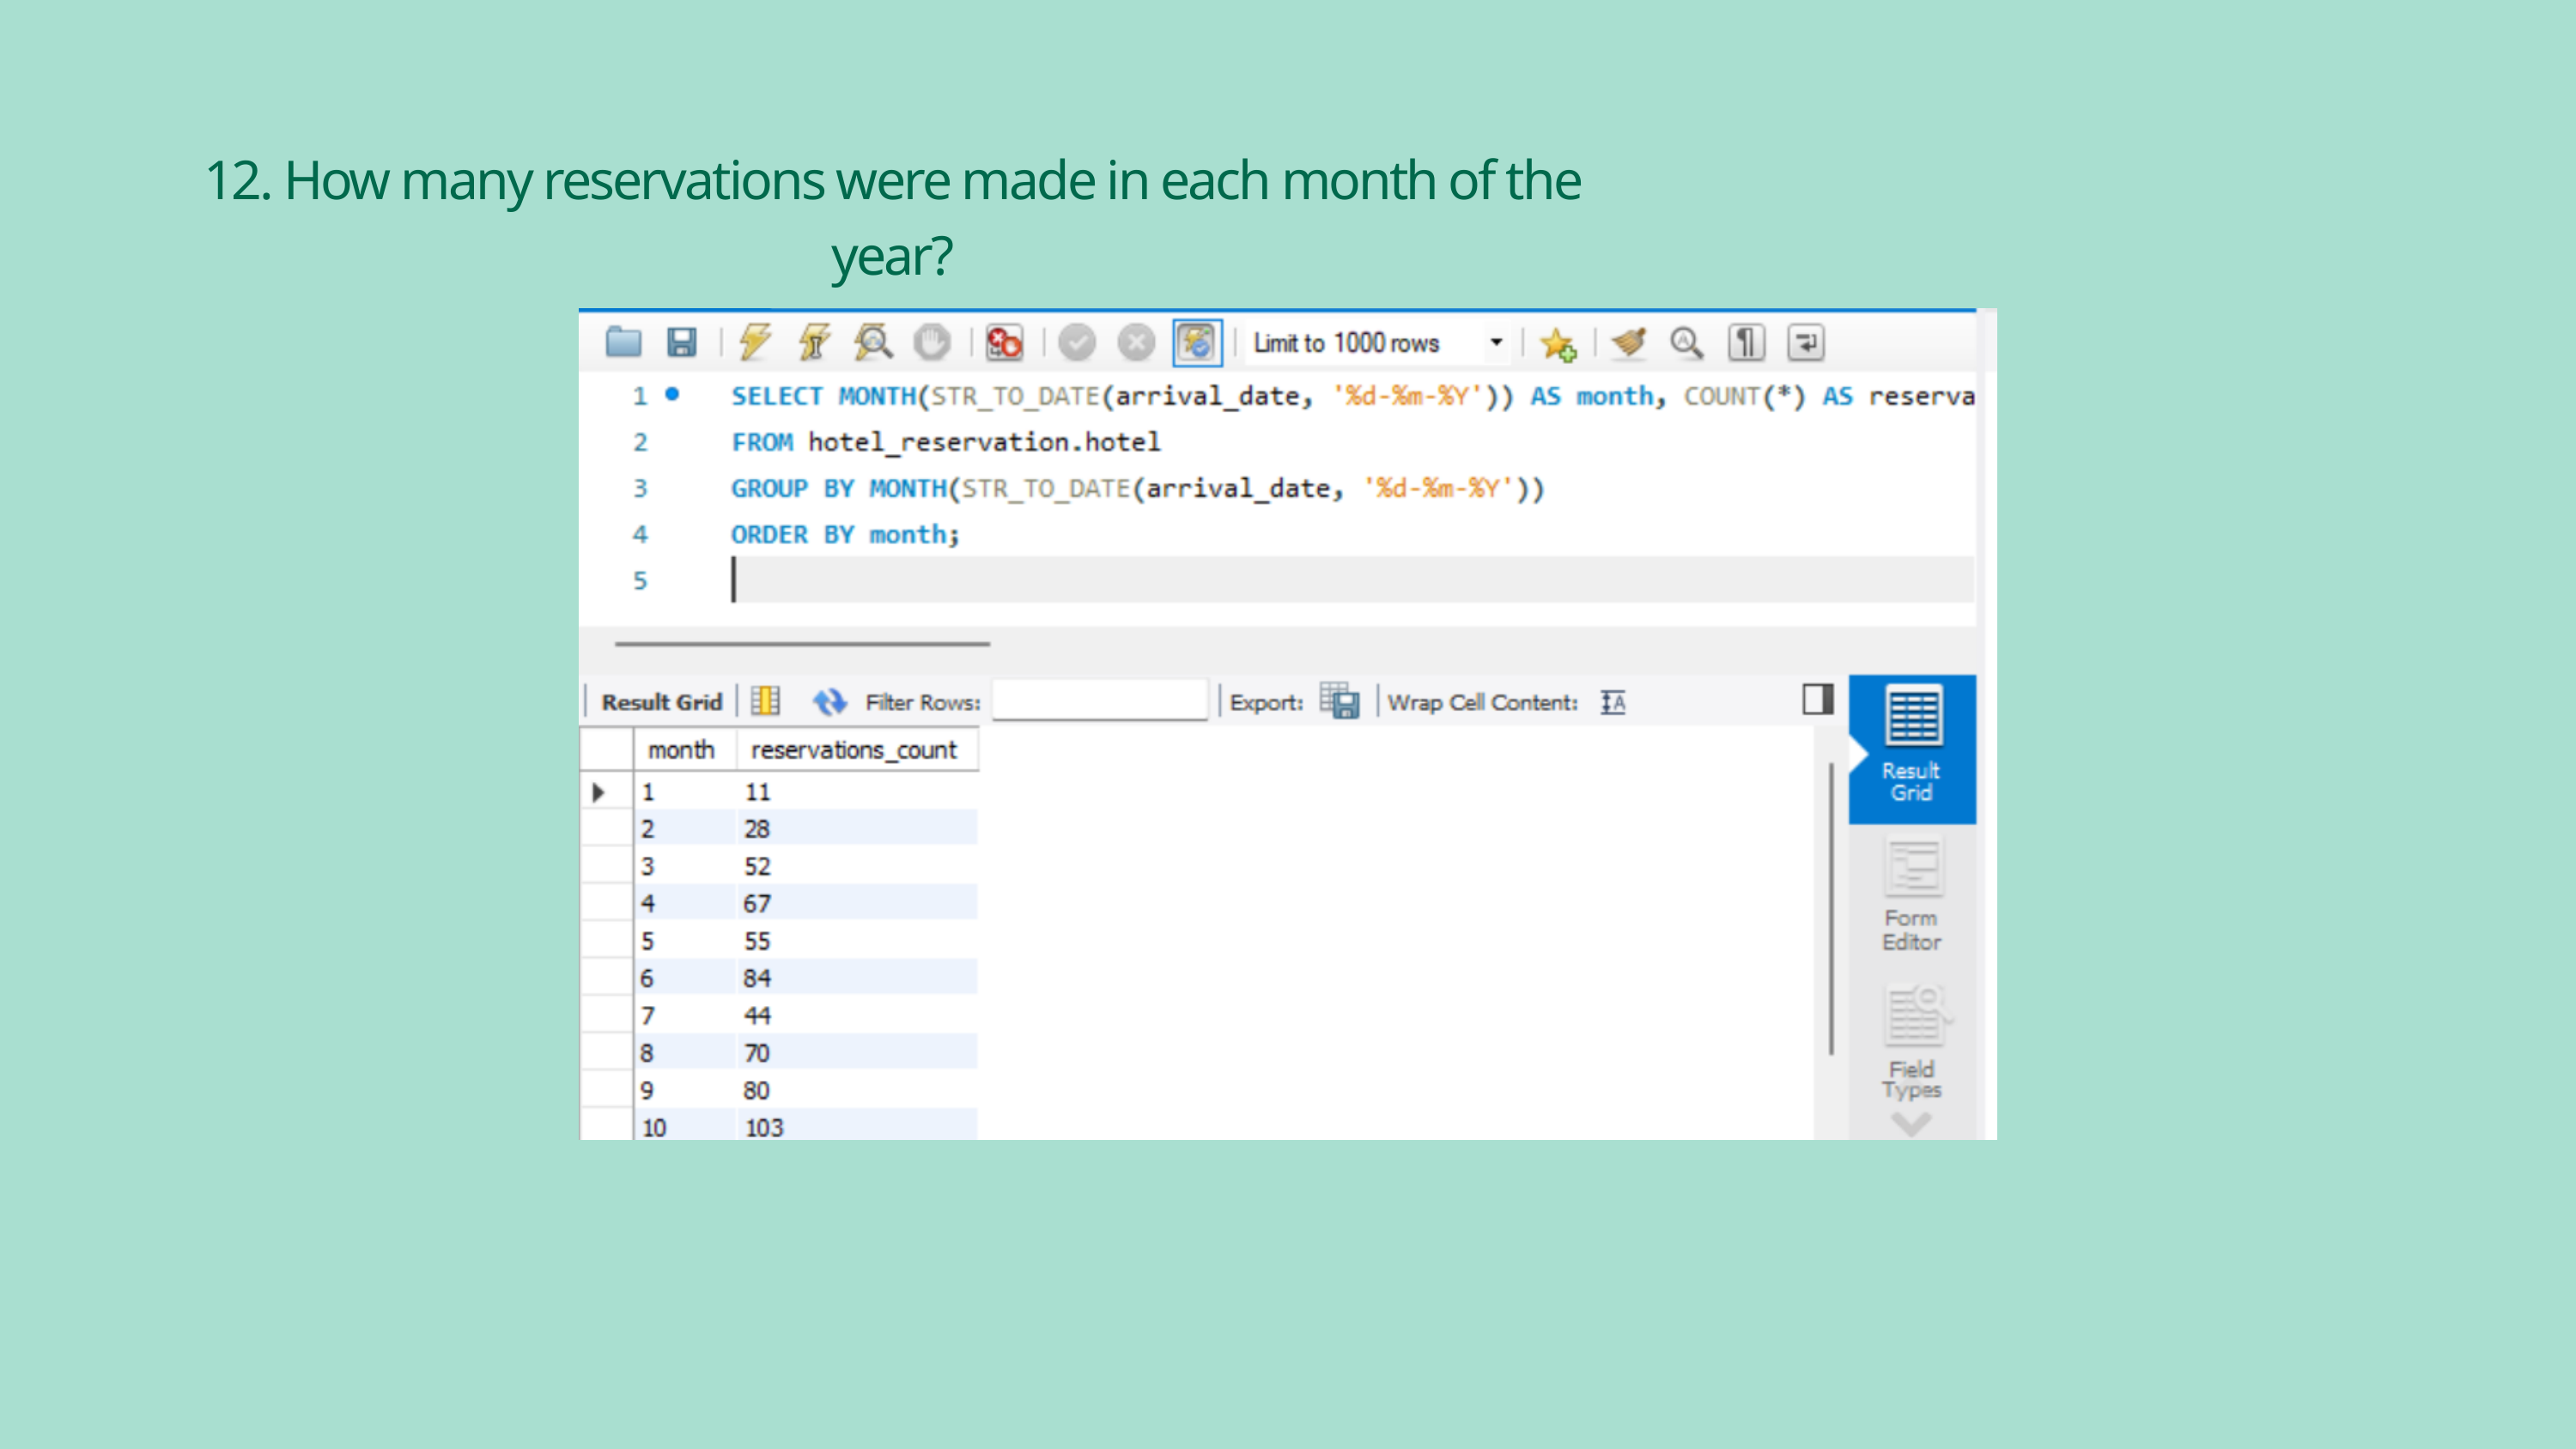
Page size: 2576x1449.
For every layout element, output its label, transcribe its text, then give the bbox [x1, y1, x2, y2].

text_box 12. How many reservations were made in each month of the year? [144, 135, 1641, 286]
text_box [579, 308, 1997, 1140]
